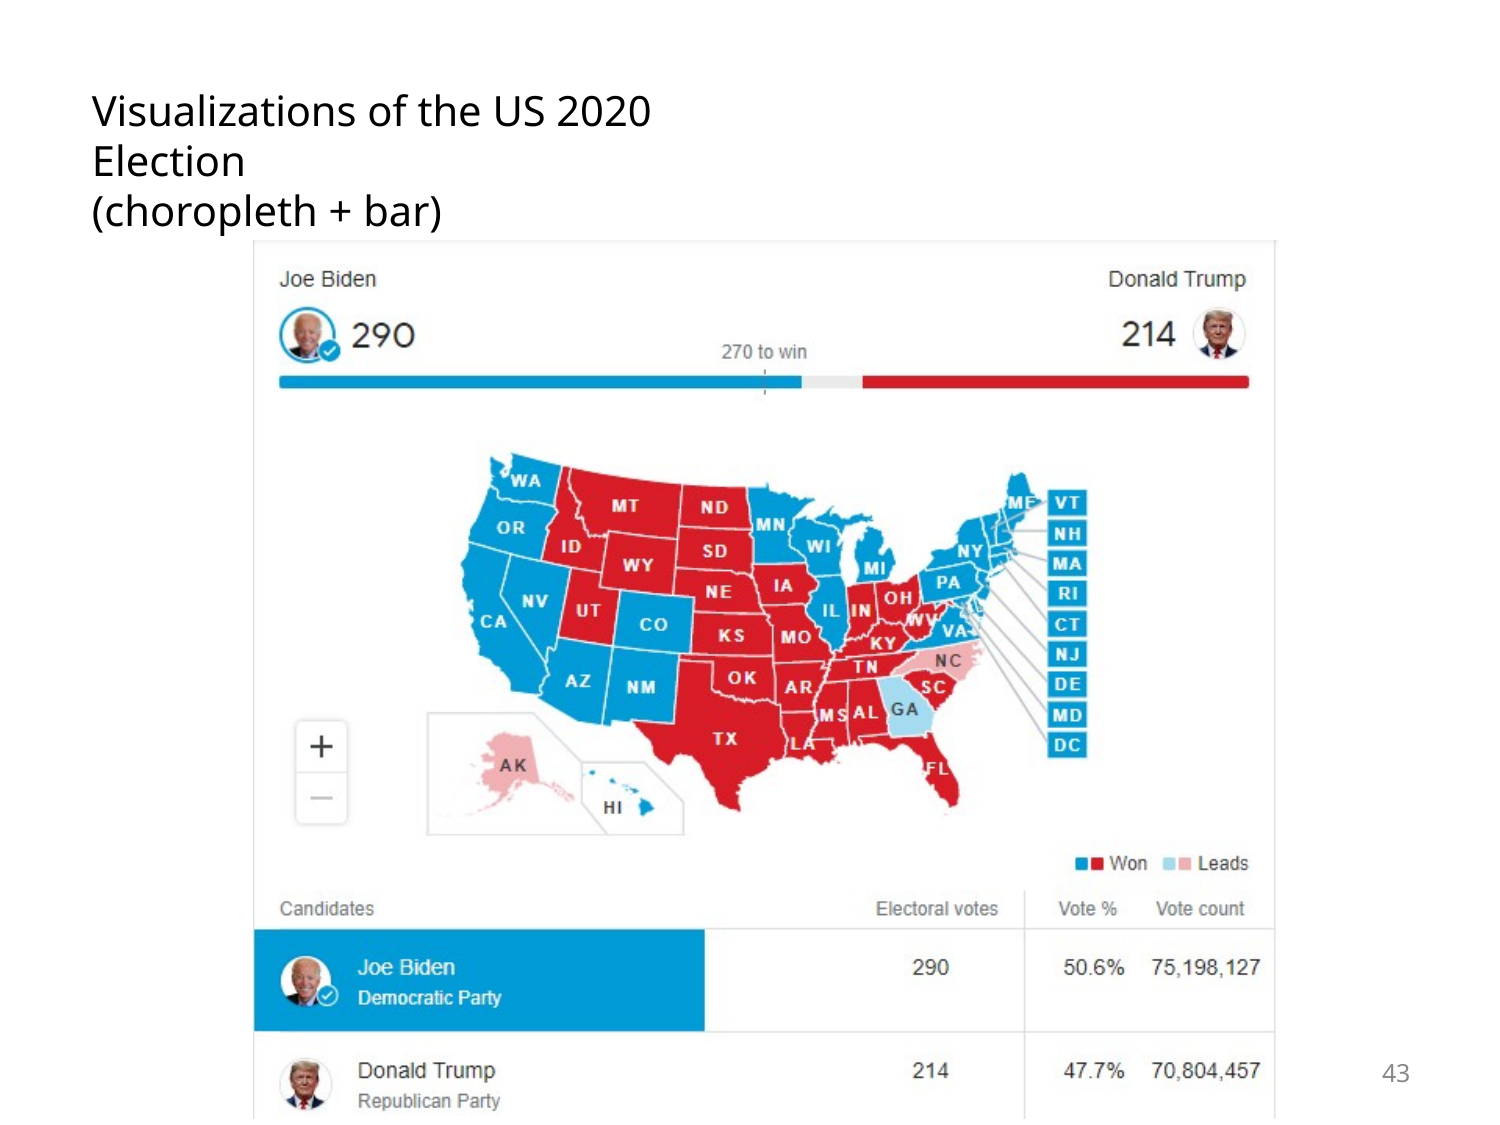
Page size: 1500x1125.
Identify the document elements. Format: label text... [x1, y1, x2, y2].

text_box Visualizations of the US 2020 Election (choropleth + bar) [89, 82, 798, 235]
text_box 43 [1379, 1057, 1413, 1088]
picture [253, 240, 1279, 1119]
